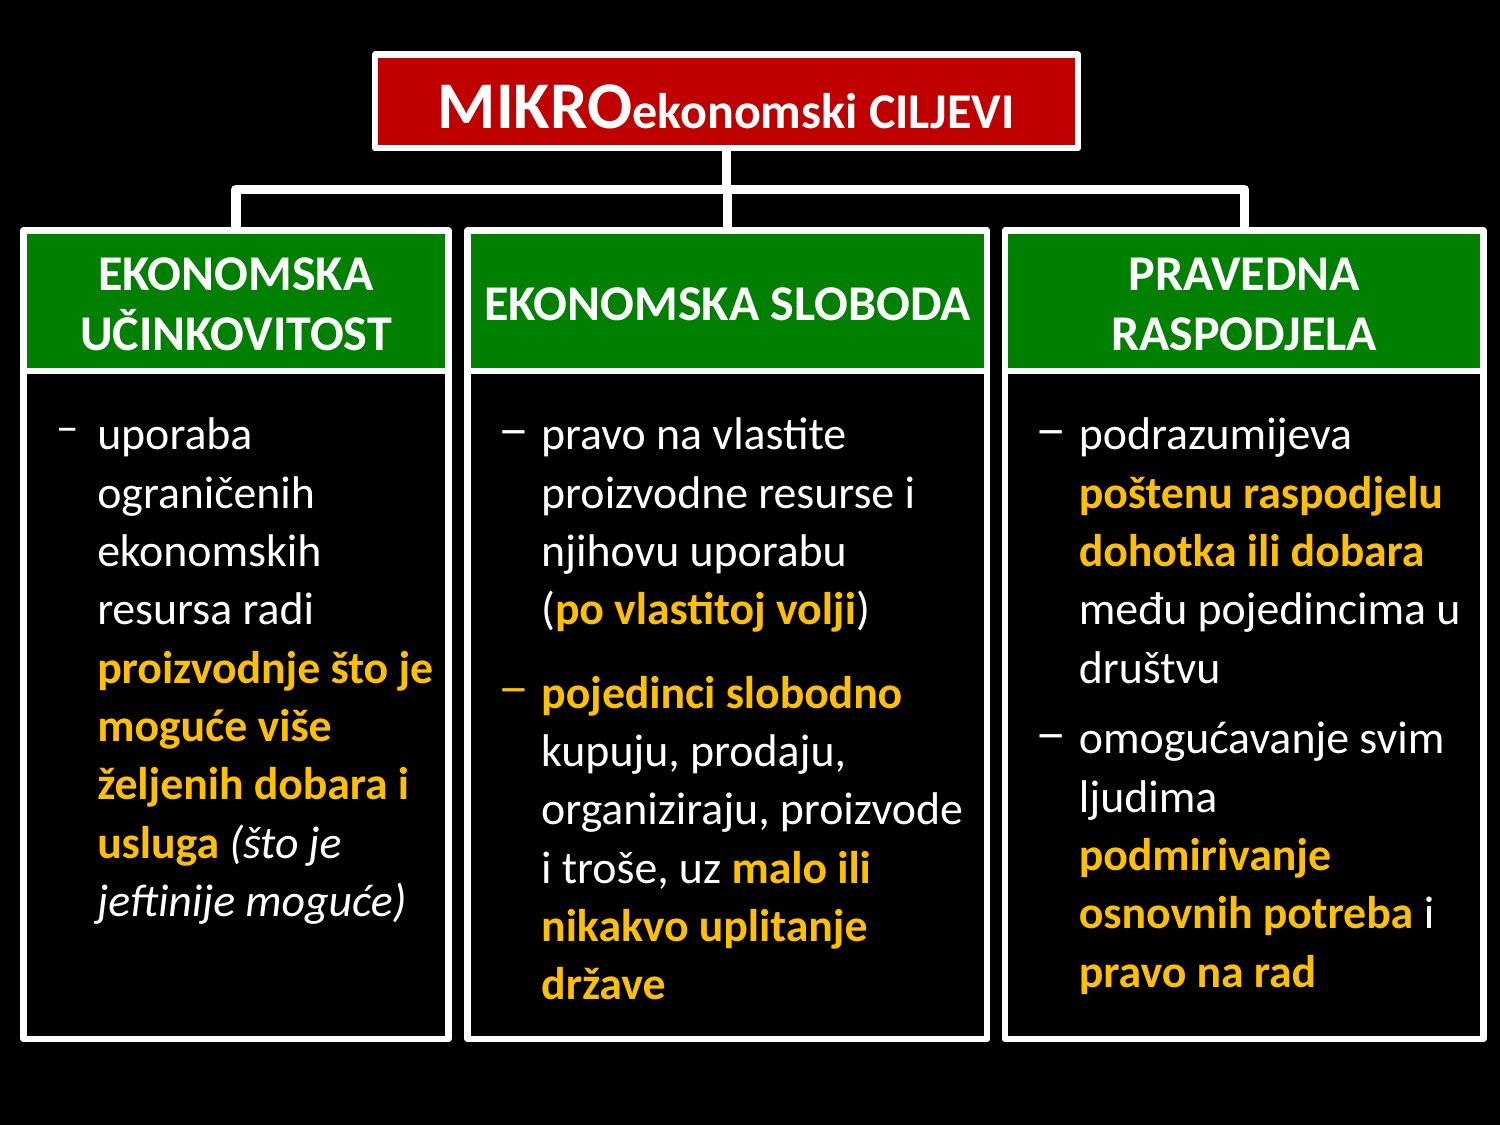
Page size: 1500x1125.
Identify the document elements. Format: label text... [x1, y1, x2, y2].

text_box pravo na vlastite proizvodne resurse i njihovu uporabu (po vlastitoj volji) pojedinci slobodno kupuju, prodaju, organiziraju, proizvode i troše, uz malo ili nikakvo uplitanje države [465, 369, 989, 1041]
text_box podrazumijeva poštenu raspodjelu dohotka ili dobara među pojedincima u društvu omogućavanje svim ljudima podmirivanje osnovnih potreba i pravo na rad [1003, 369, 1486, 1041]
text_box MIKROekonomski CILJEVI [1070, 52, 1080, 150]
text_box uporaba ograničenih ekonomskih resursa radi proizvodnje što je moguće više željenih dobara i usluga (što je jeftinije moguće) [21, 369, 451, 1041]
text_box EKONOMSKA UČINKOVITOST [21, 228, 439, 369]
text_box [439, 0, 523, 435]
text_box MIKROekonomski CILJEVI [565, 52, 944, 150]
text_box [944, 0, 1027, 449]
text_box MIKROekonomski CILJEVI [373, 52, 439, 150]
text_box PRAVEDNA RASPODJELA [1070, 228, 1486, 369]
text_box EKONOMSKA SLOBODA [565, 228, 944, 369]
